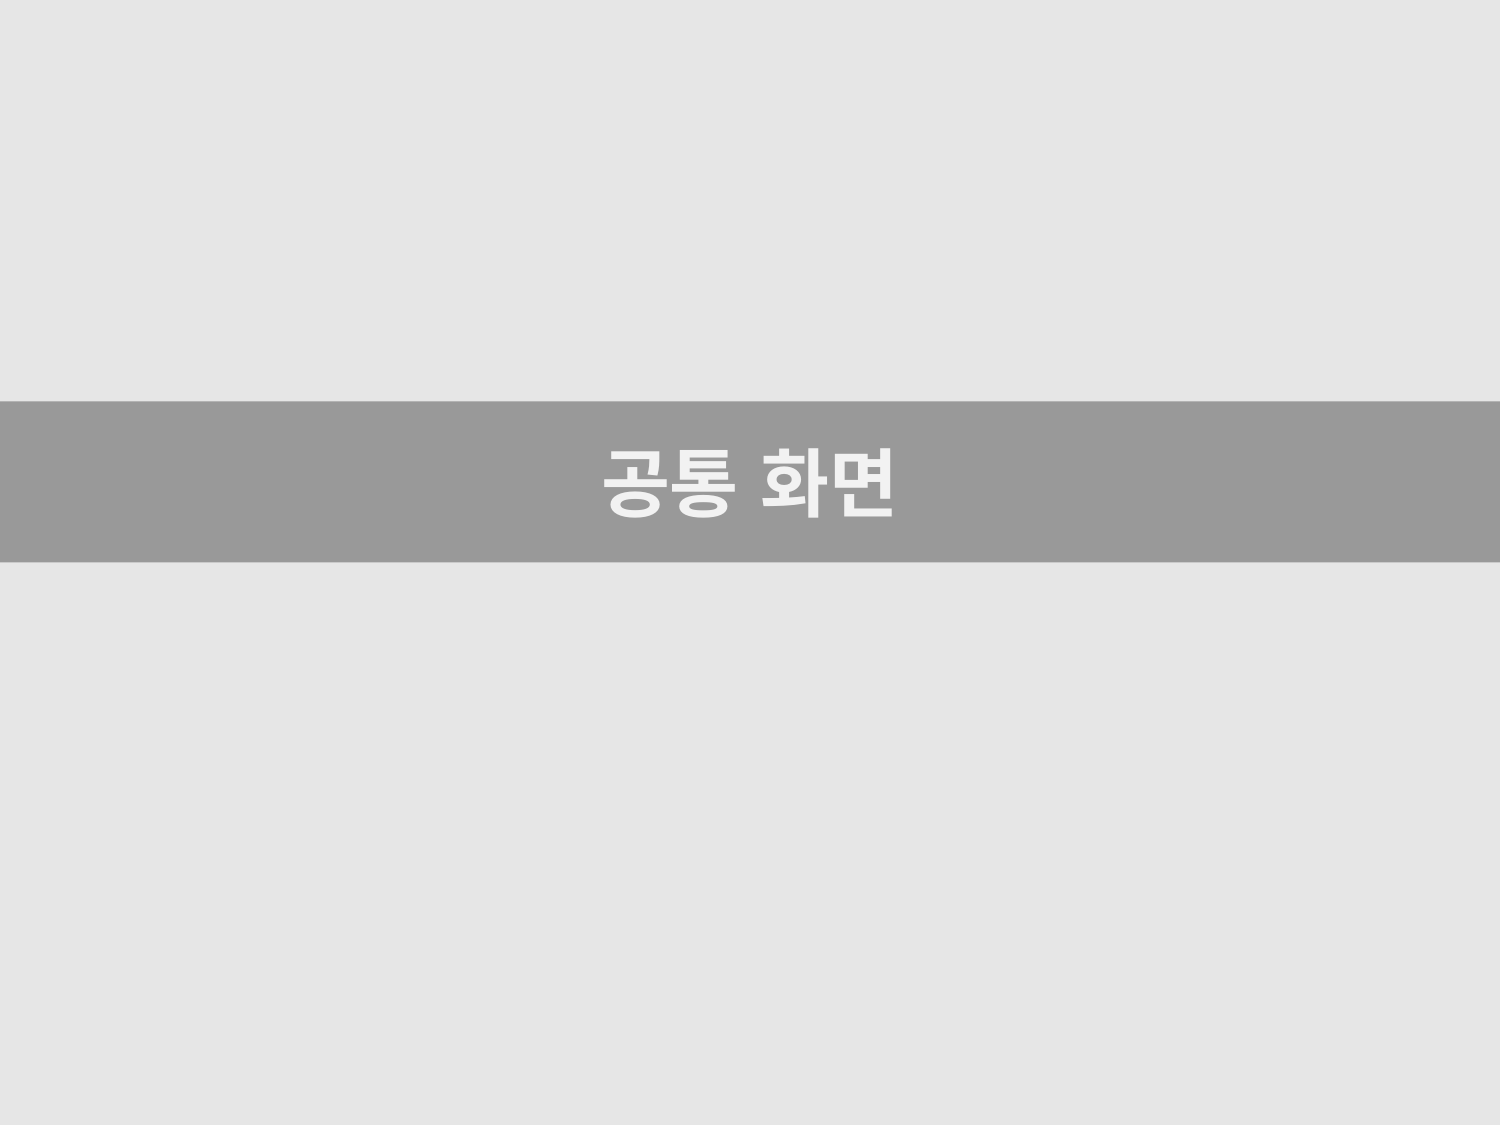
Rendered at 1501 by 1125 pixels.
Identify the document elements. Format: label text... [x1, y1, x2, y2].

text_box 공통 화면 [150, 429, 1350, 535]
